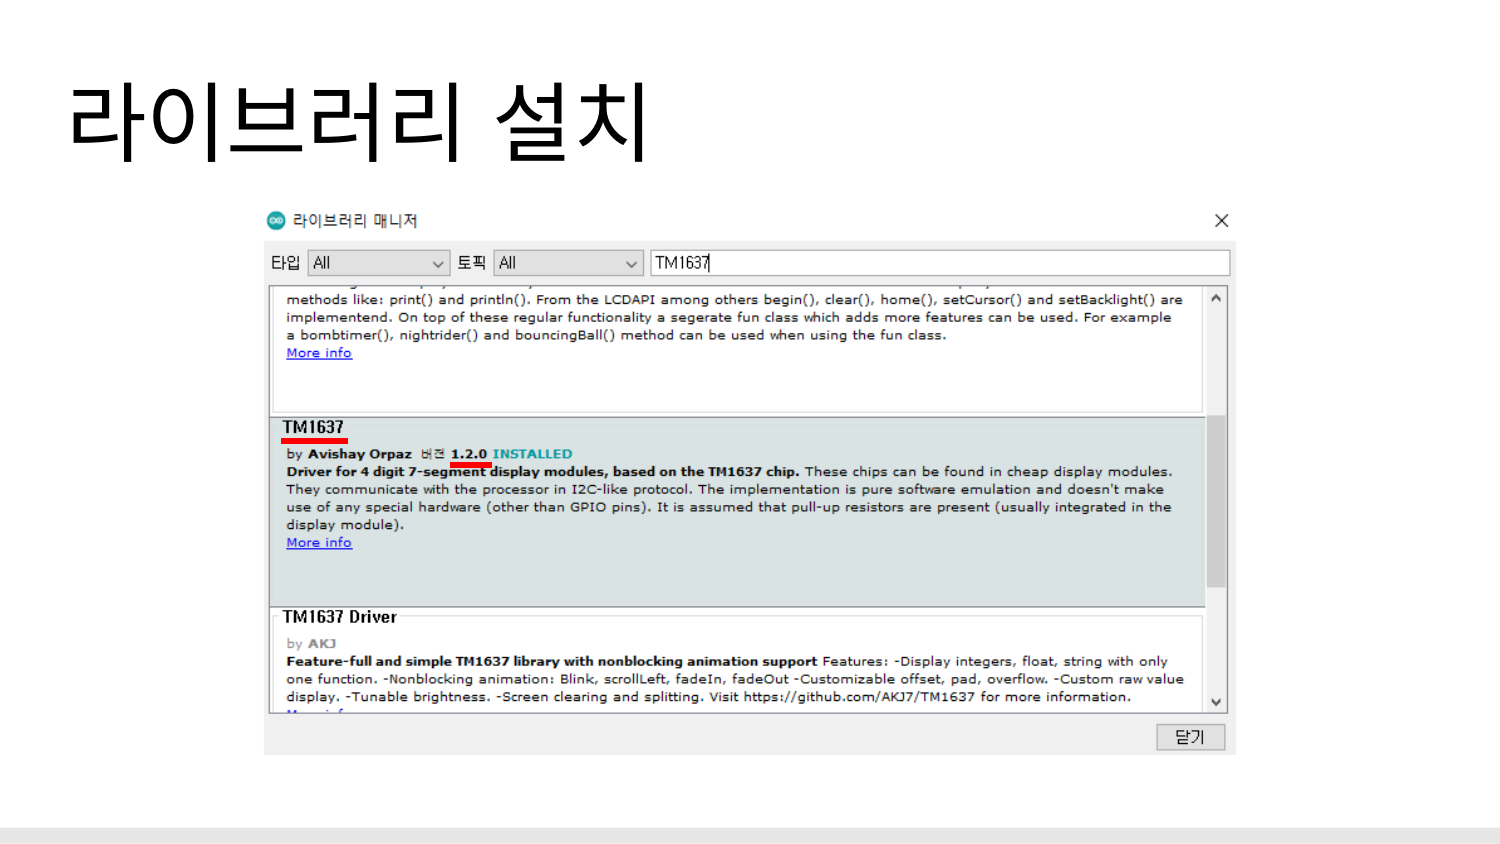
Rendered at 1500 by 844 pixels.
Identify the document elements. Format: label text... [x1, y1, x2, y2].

title 라이브러리 설치 [51, 51, 1449, 189]
picture [263, 203, 1237, 755]
